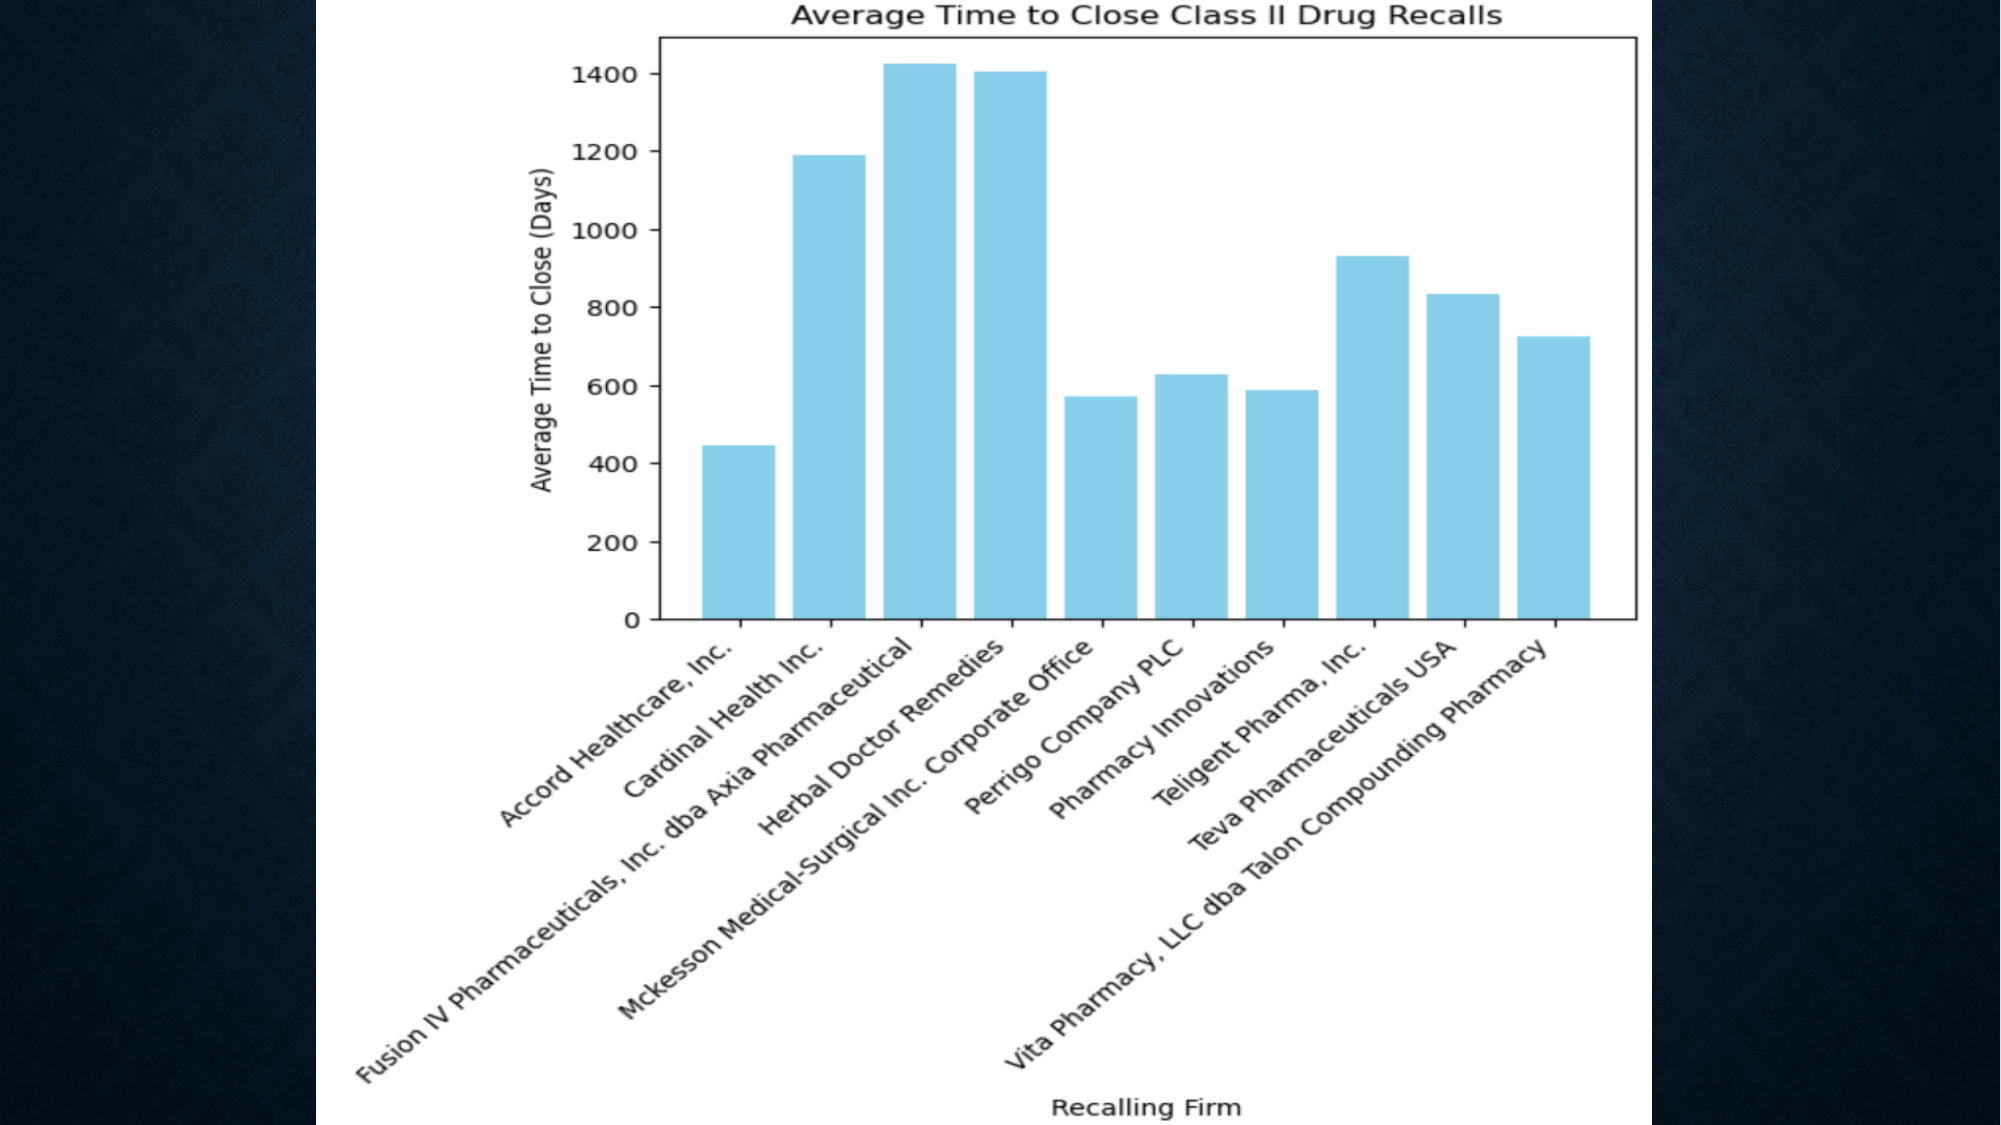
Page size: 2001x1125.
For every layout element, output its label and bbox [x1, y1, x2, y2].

picture [315, 0, 1652, 1125]
